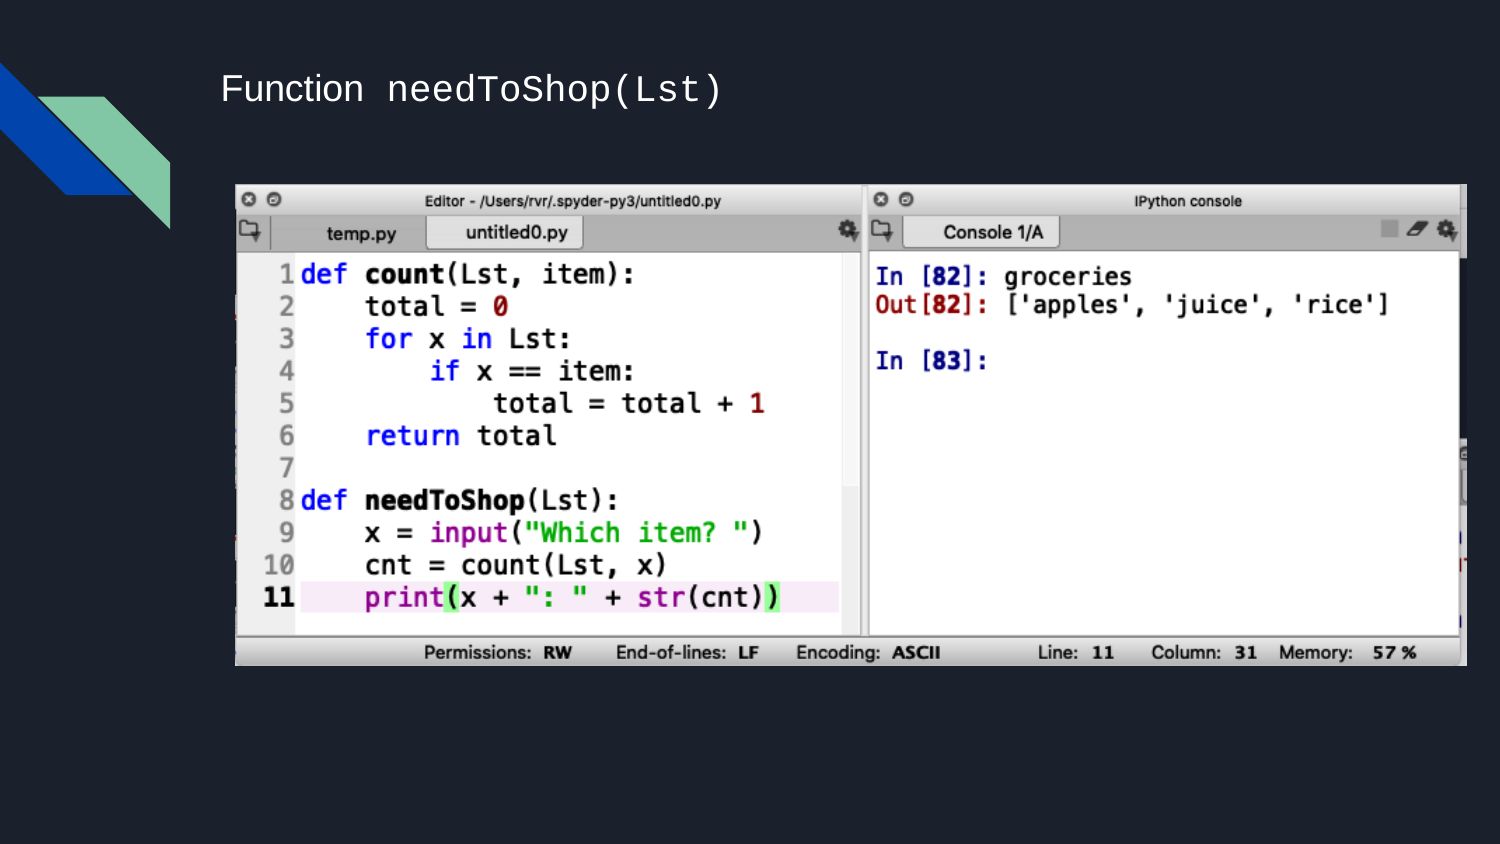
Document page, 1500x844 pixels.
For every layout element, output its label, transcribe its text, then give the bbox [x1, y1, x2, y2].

picture [235, 184, 1467, 666]
list Function needToShop(Lst) [181, 42, 1337, 520]
